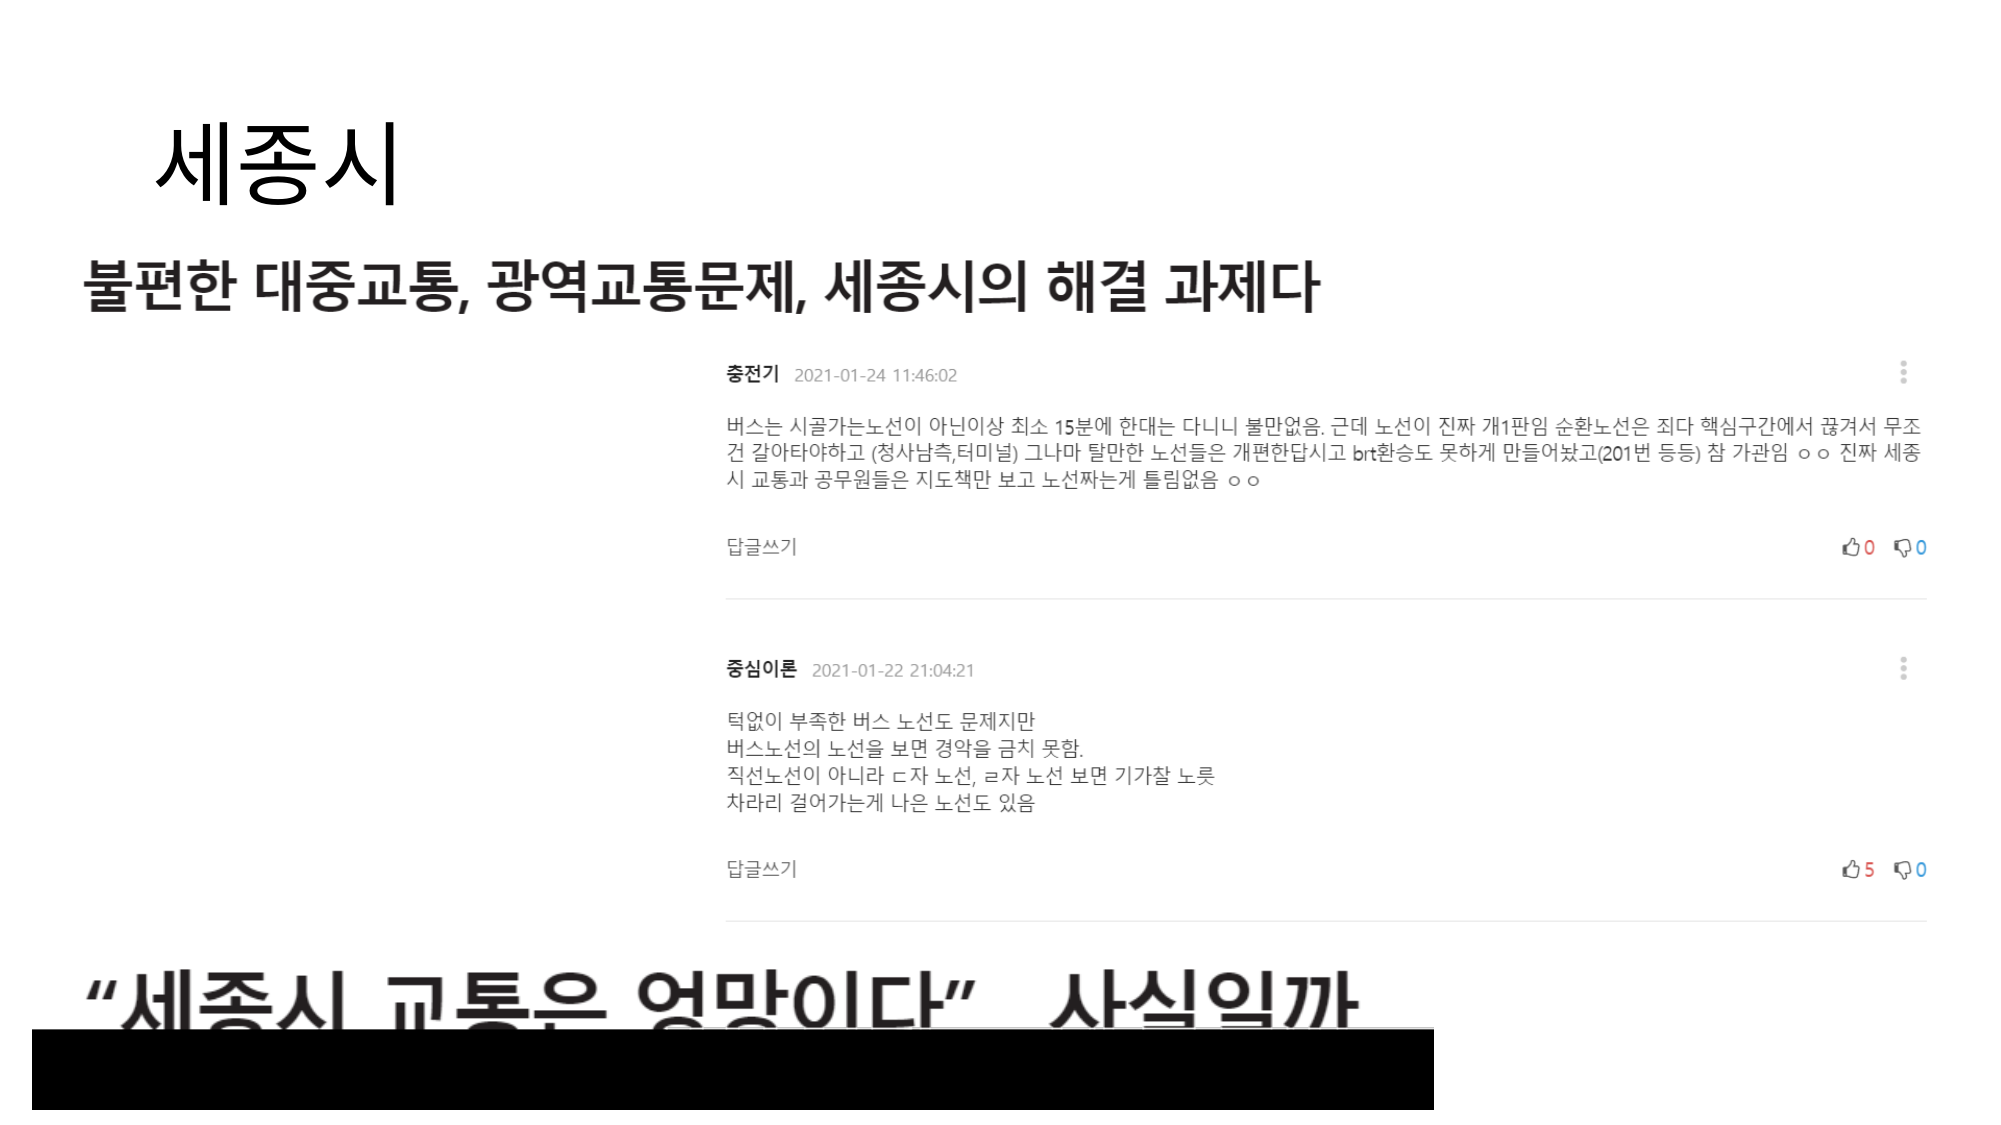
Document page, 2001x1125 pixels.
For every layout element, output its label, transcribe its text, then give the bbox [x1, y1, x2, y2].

title 세종시 [137, 59, 1863, 278]
picture [58, 230, 1955, 929]
picture [32, 946, 1434, 1110]
